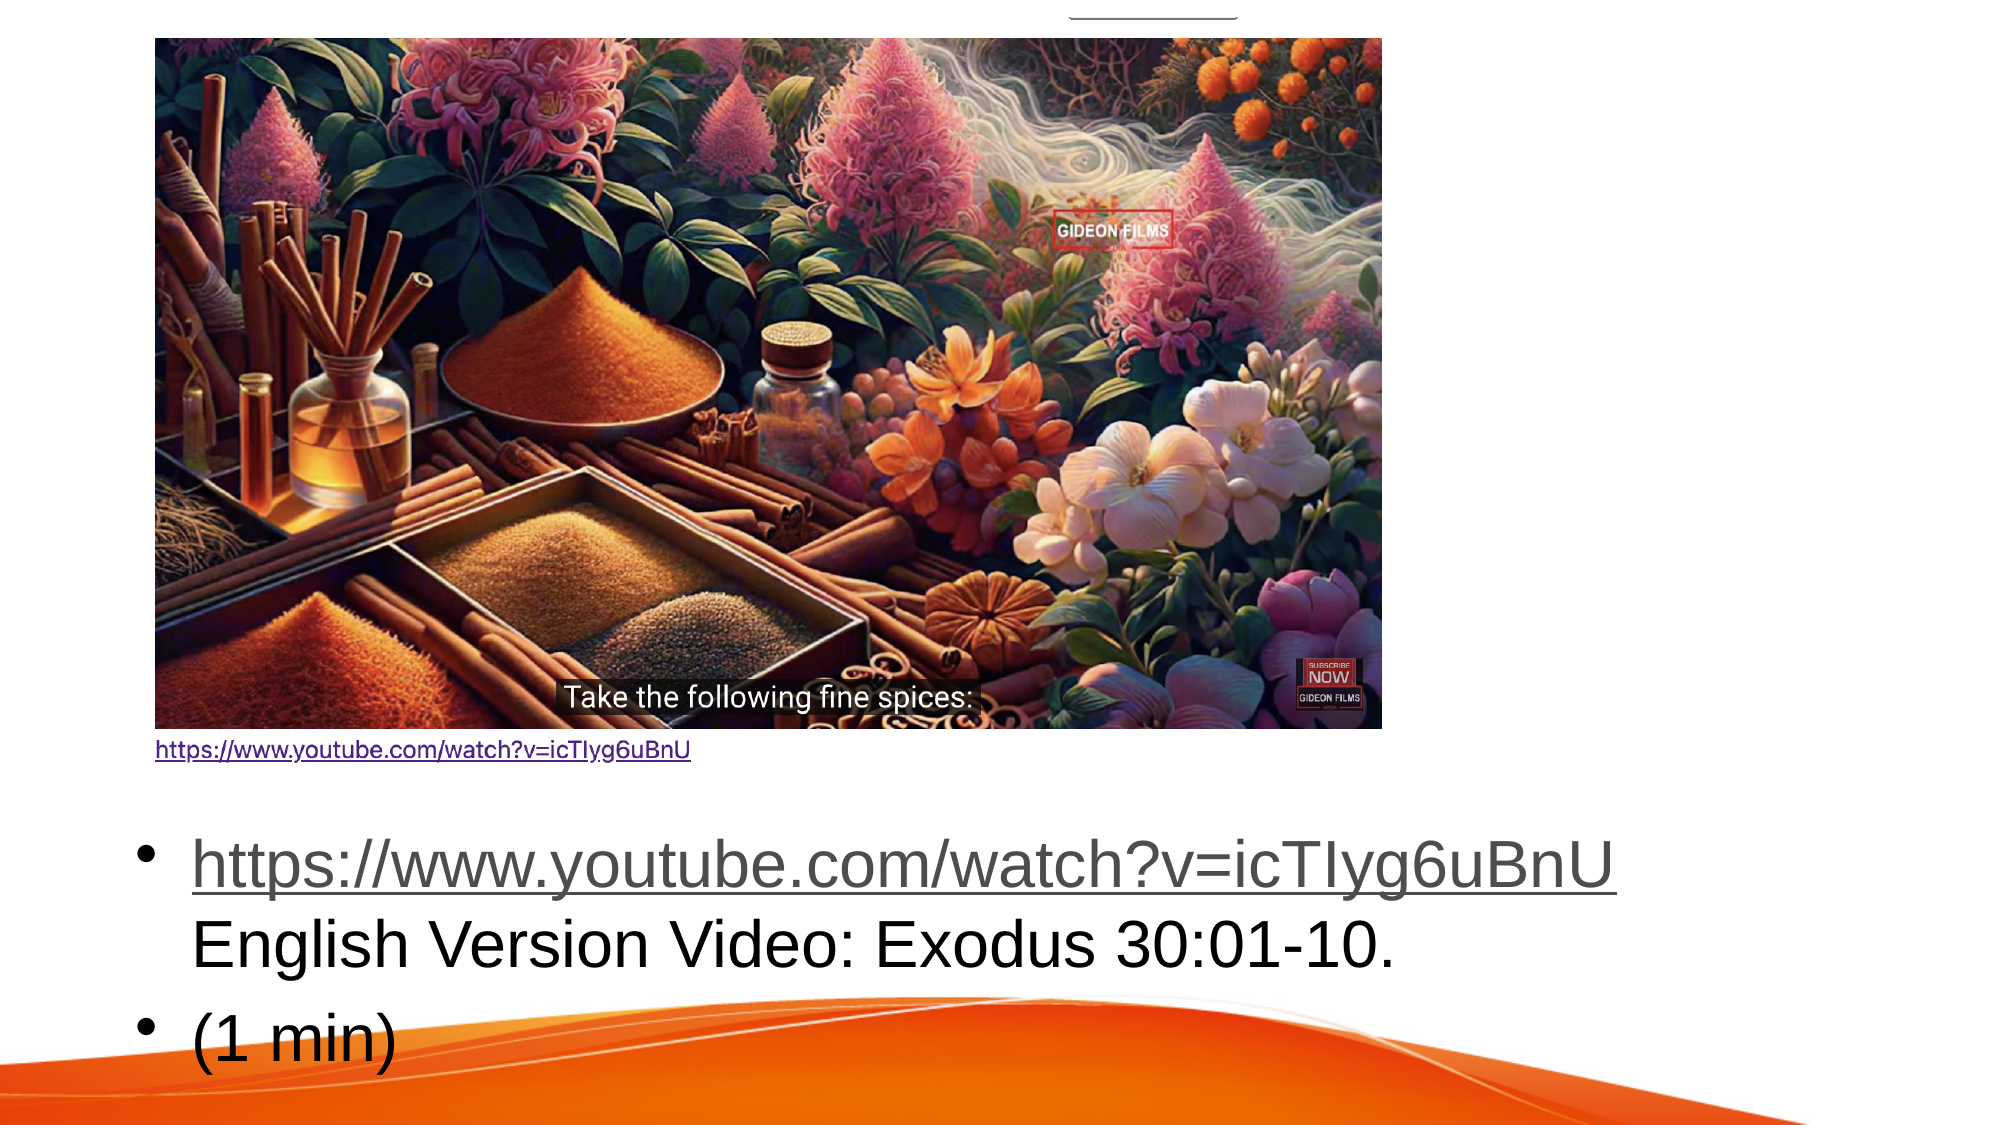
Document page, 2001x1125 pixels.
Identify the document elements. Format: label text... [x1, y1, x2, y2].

picture [0, 0, 2000, 1125]
list https://www.youtube.com/watch?v=icTIyg6uBnU English Version Video: Exodus 30:01-10. (1 min) [120, 813, 1921, 1125]
